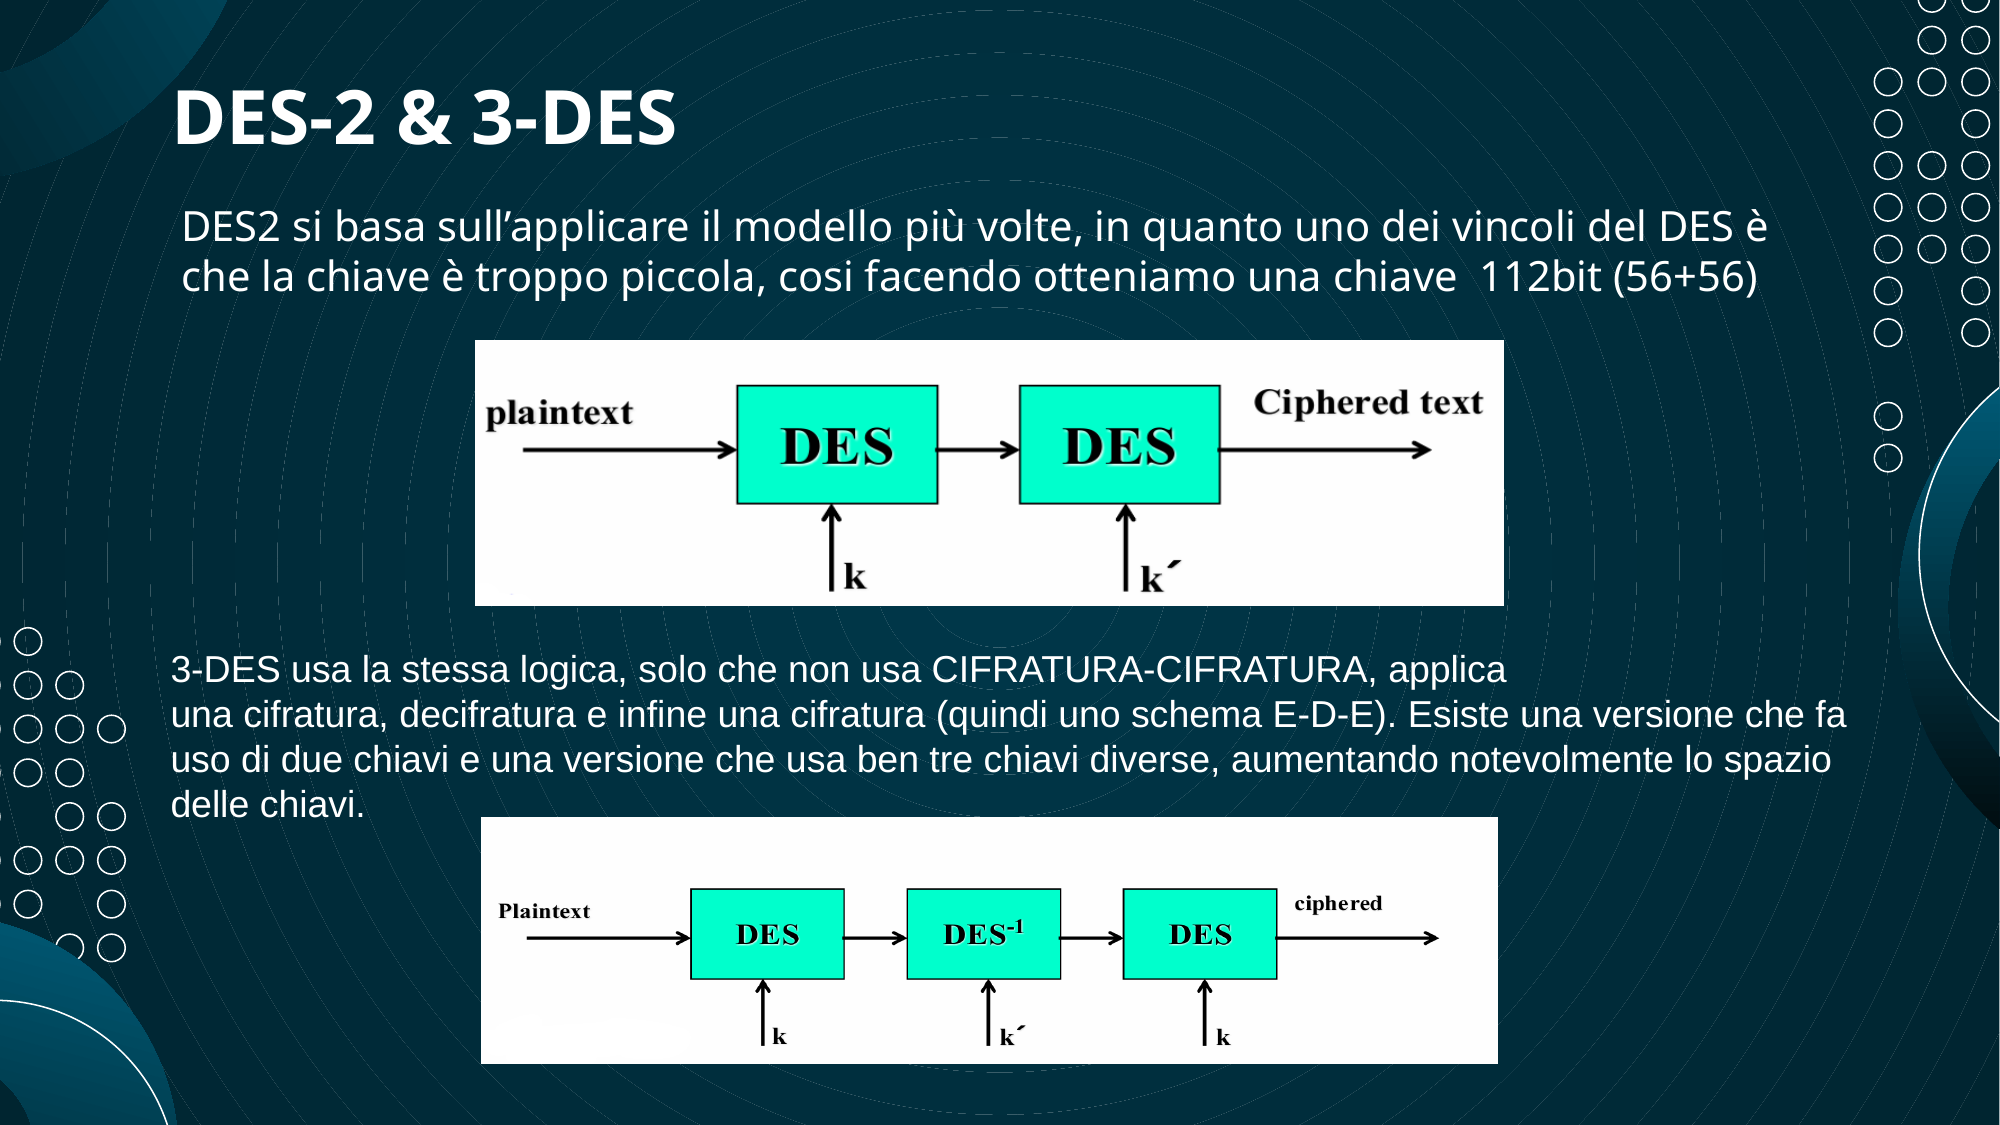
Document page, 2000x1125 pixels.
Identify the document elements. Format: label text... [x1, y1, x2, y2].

picture [476, 341, 1504, 605]
title DES-2 & 3-DES [155, 54, 1844, 184]
picture [482, 817, 1497, 1064]
list DES2 si basa sull’applicare il modello più volte, in quanto uno dei vincoli del DES è che la chiave è troppo piccola, cosi facendo otteniamo una chiave 112bit (56+56) [135, 184, 1844, 1000]
text_box 3-DES usa la stessa logica, solo che non usa CIFRATURA-CIFRATURA, applica una cifratura, decifratura e infine una cifratura (quindi uno schema E-D-E). Esiste una versione che fa uso di due chiavi e una versione che usa ben tre chiavi diverse, aumentando notevolmente lo spazio delle chiavi. [155, 637, 1893, 832]
